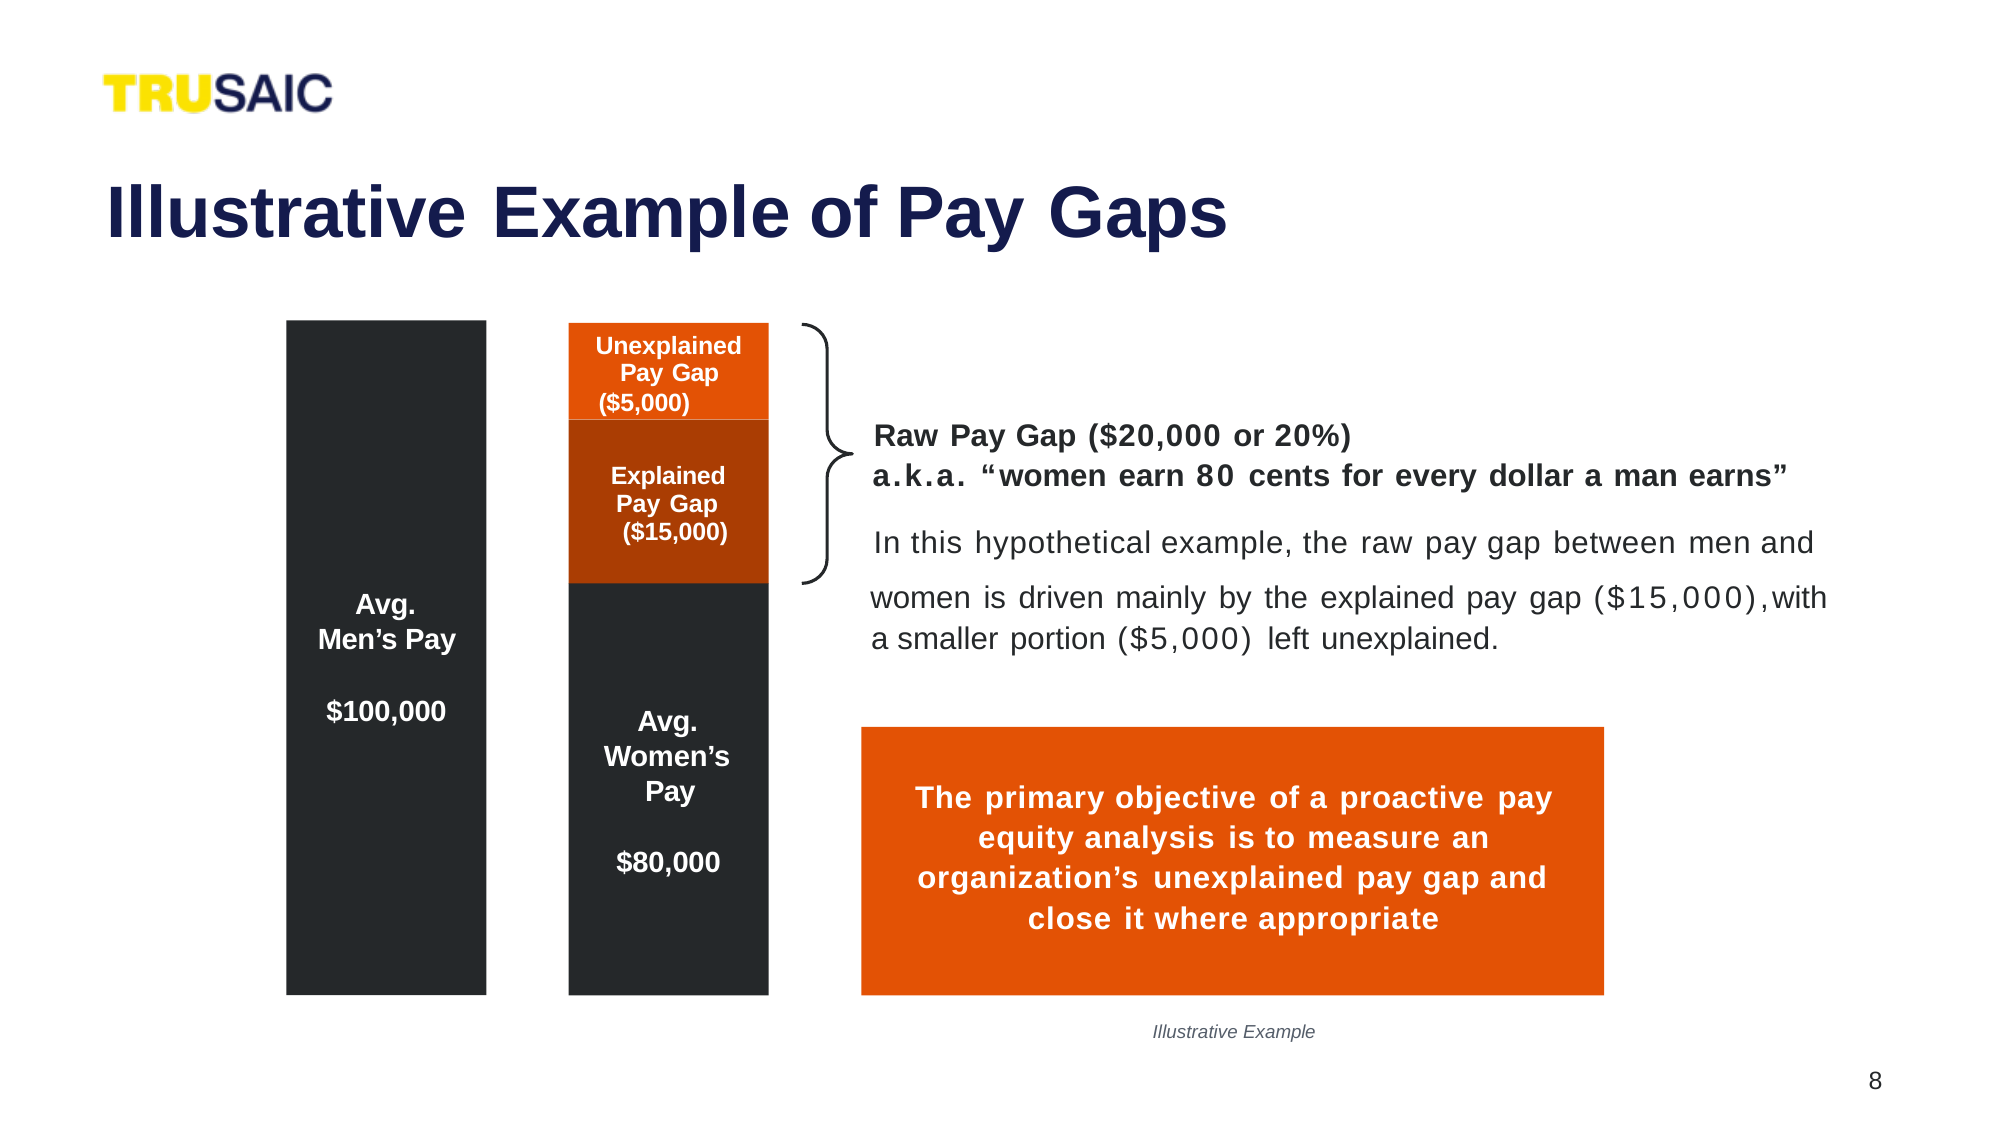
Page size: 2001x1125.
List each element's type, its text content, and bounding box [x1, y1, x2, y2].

text_box Avg. Men’s Pay $100,000 [286, 320, 487, 996]
text_box The primary objective of a proactive pay equity analysis is to measure an organization’s unexplained pay gap and close it where appropriate [861, 726, 1605, 996]
picture [101, 72, 335, 115]
text_box Raw Pay Gap ($20,000 or 20%) a.k.a. “women earn 80 cents for every dollar a man earns” In this hypothetical example, the raw pay gap between men and women is driven mainly by the explained pay gap ($15,000),with a smaller portion ($5,000) left unexplained. [868, 417, 1856, 658]
text_box Illustrative Example of Pay Gaps [104, 177, 1232, 253]
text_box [568, 322, 769, 996]
text_box [801, 324, 853, 584]
text_box Illustrative Example [1150, 1021, 1317, 1045]
text_box 8 [1866, 1067, 1884, 1096]
